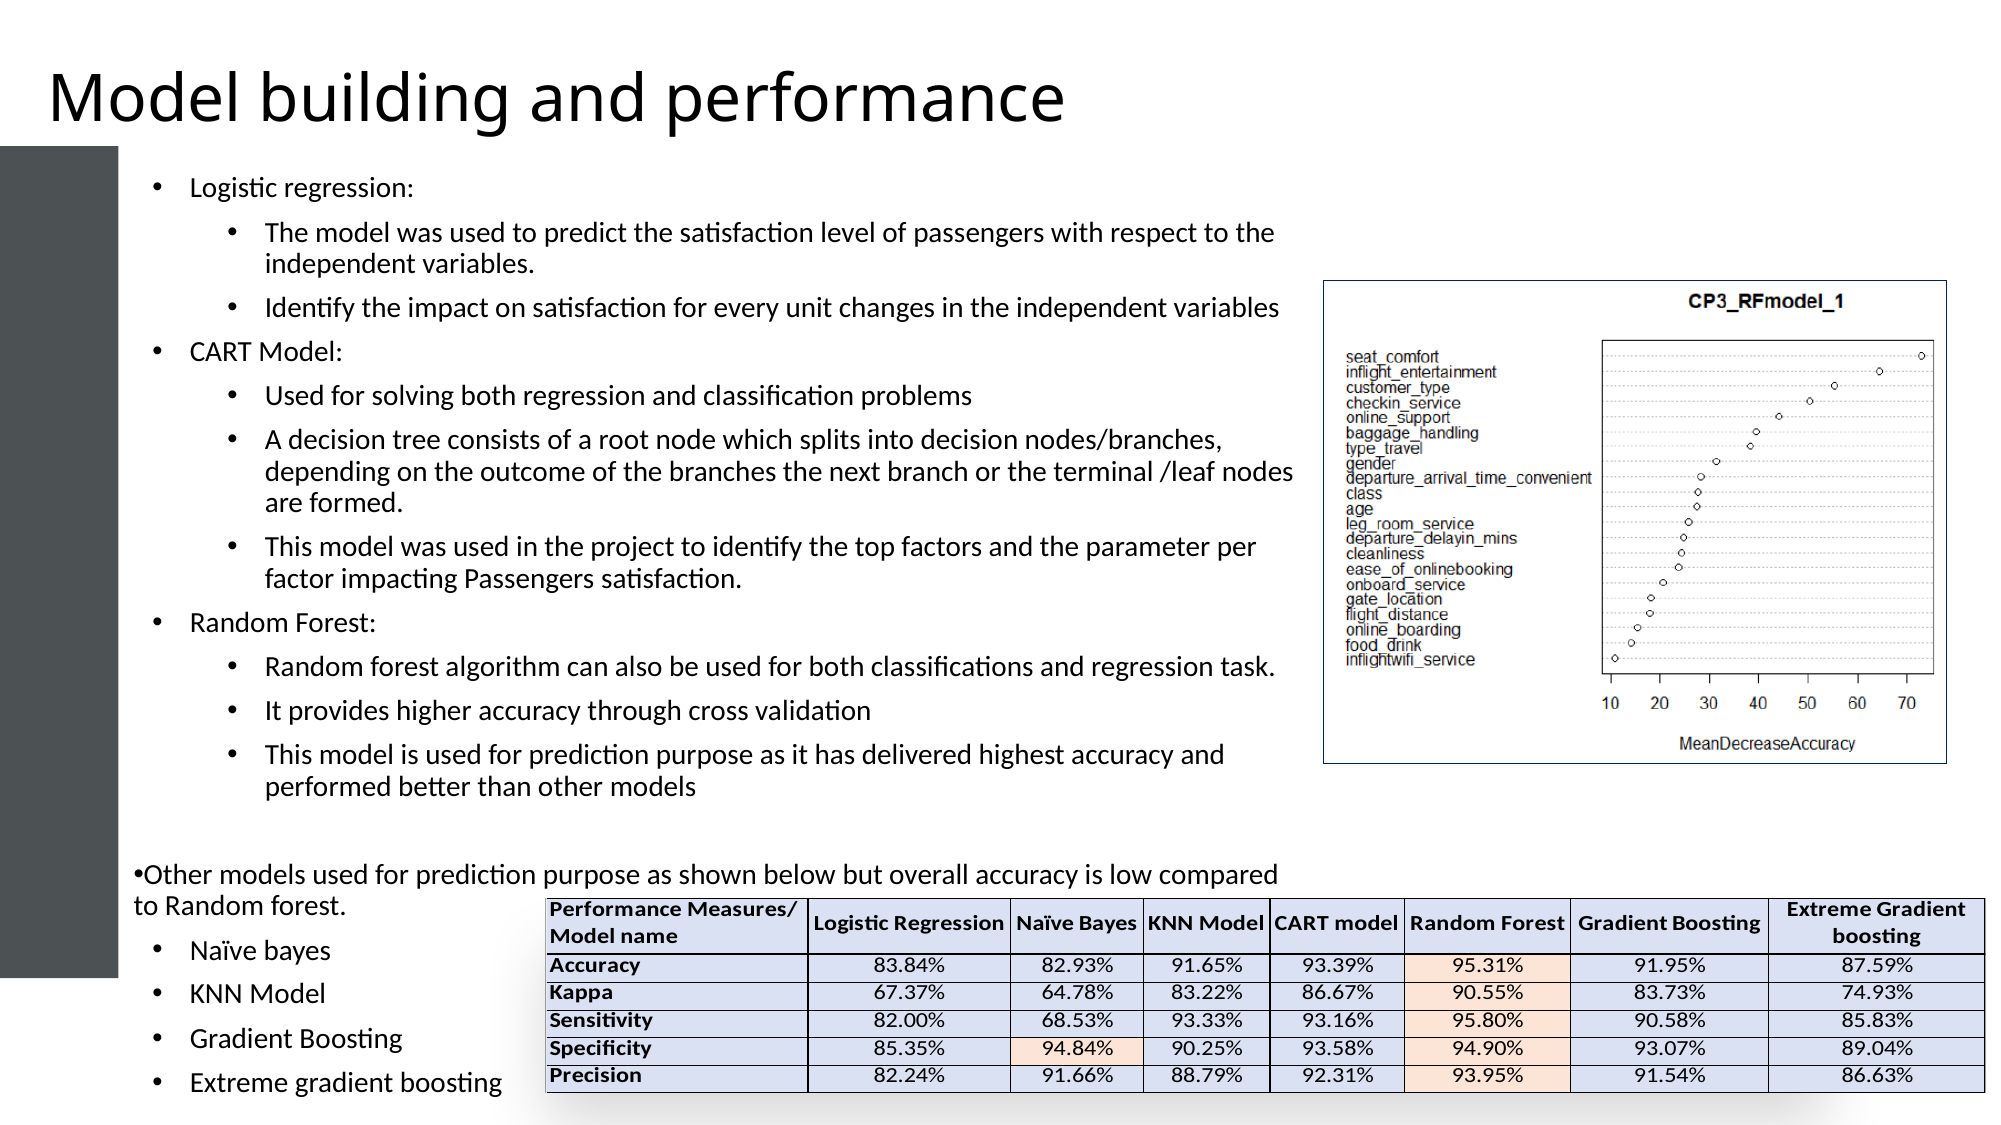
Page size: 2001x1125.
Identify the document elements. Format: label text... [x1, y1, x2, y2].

text_box [0, 0, 2000, 1125]
text_box Model building and performance [32, 35, 1291, 146]
text_box [0, 145, 119, 979]
picture [1323, 280, 1947, 764]
text_box Logistic regression: The model was used to predict the satisfaction level of passengers with respect to the independent variables. Identify the impact on satisfaction for every unit changes in the independent variables CART Model: Used for solving both regression and classification problems A decision tree consists of a root node which splits into decision nodes/branches, depending on the outcome of the branches the next branch or the terminal /leaf nodes are formed. This model was used in the project to identify the top factors and the parameter per factor impacting Passengers satisfaction. Random Forest: Random forest algorithm can also be used for both classifications and regression task. It provides higher accuracy through cross validation This model is used for prediction purpose as it has delivered highest accuracy and performed better than other models Other models used for prediction purpose as shown below but overall accuracy is low compared to Random forest. Naïve bayes KNN Model Gradient Boosting Extreme gradient boosting [118, 146, 1324, 1125]
picture [545, 898, 1987, 1093]
